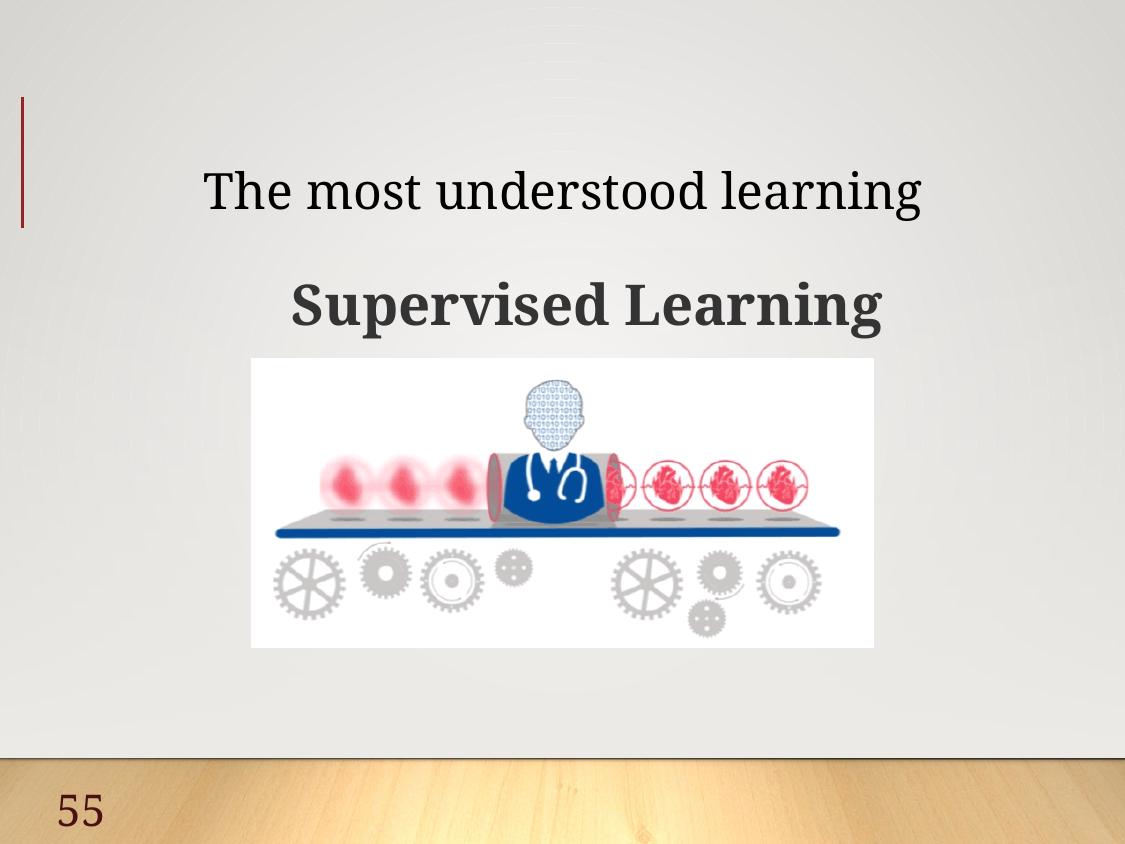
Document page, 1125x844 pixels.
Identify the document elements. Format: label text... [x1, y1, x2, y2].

slide_number 55 [22, 775, 121, 838]
picture [0, 758, 1125, 844]
list Supervised Learning [188, 247, 987, 673]
title The most understood learning [188, 98, 987, 229]
picture [251, 358, 874, 648]
